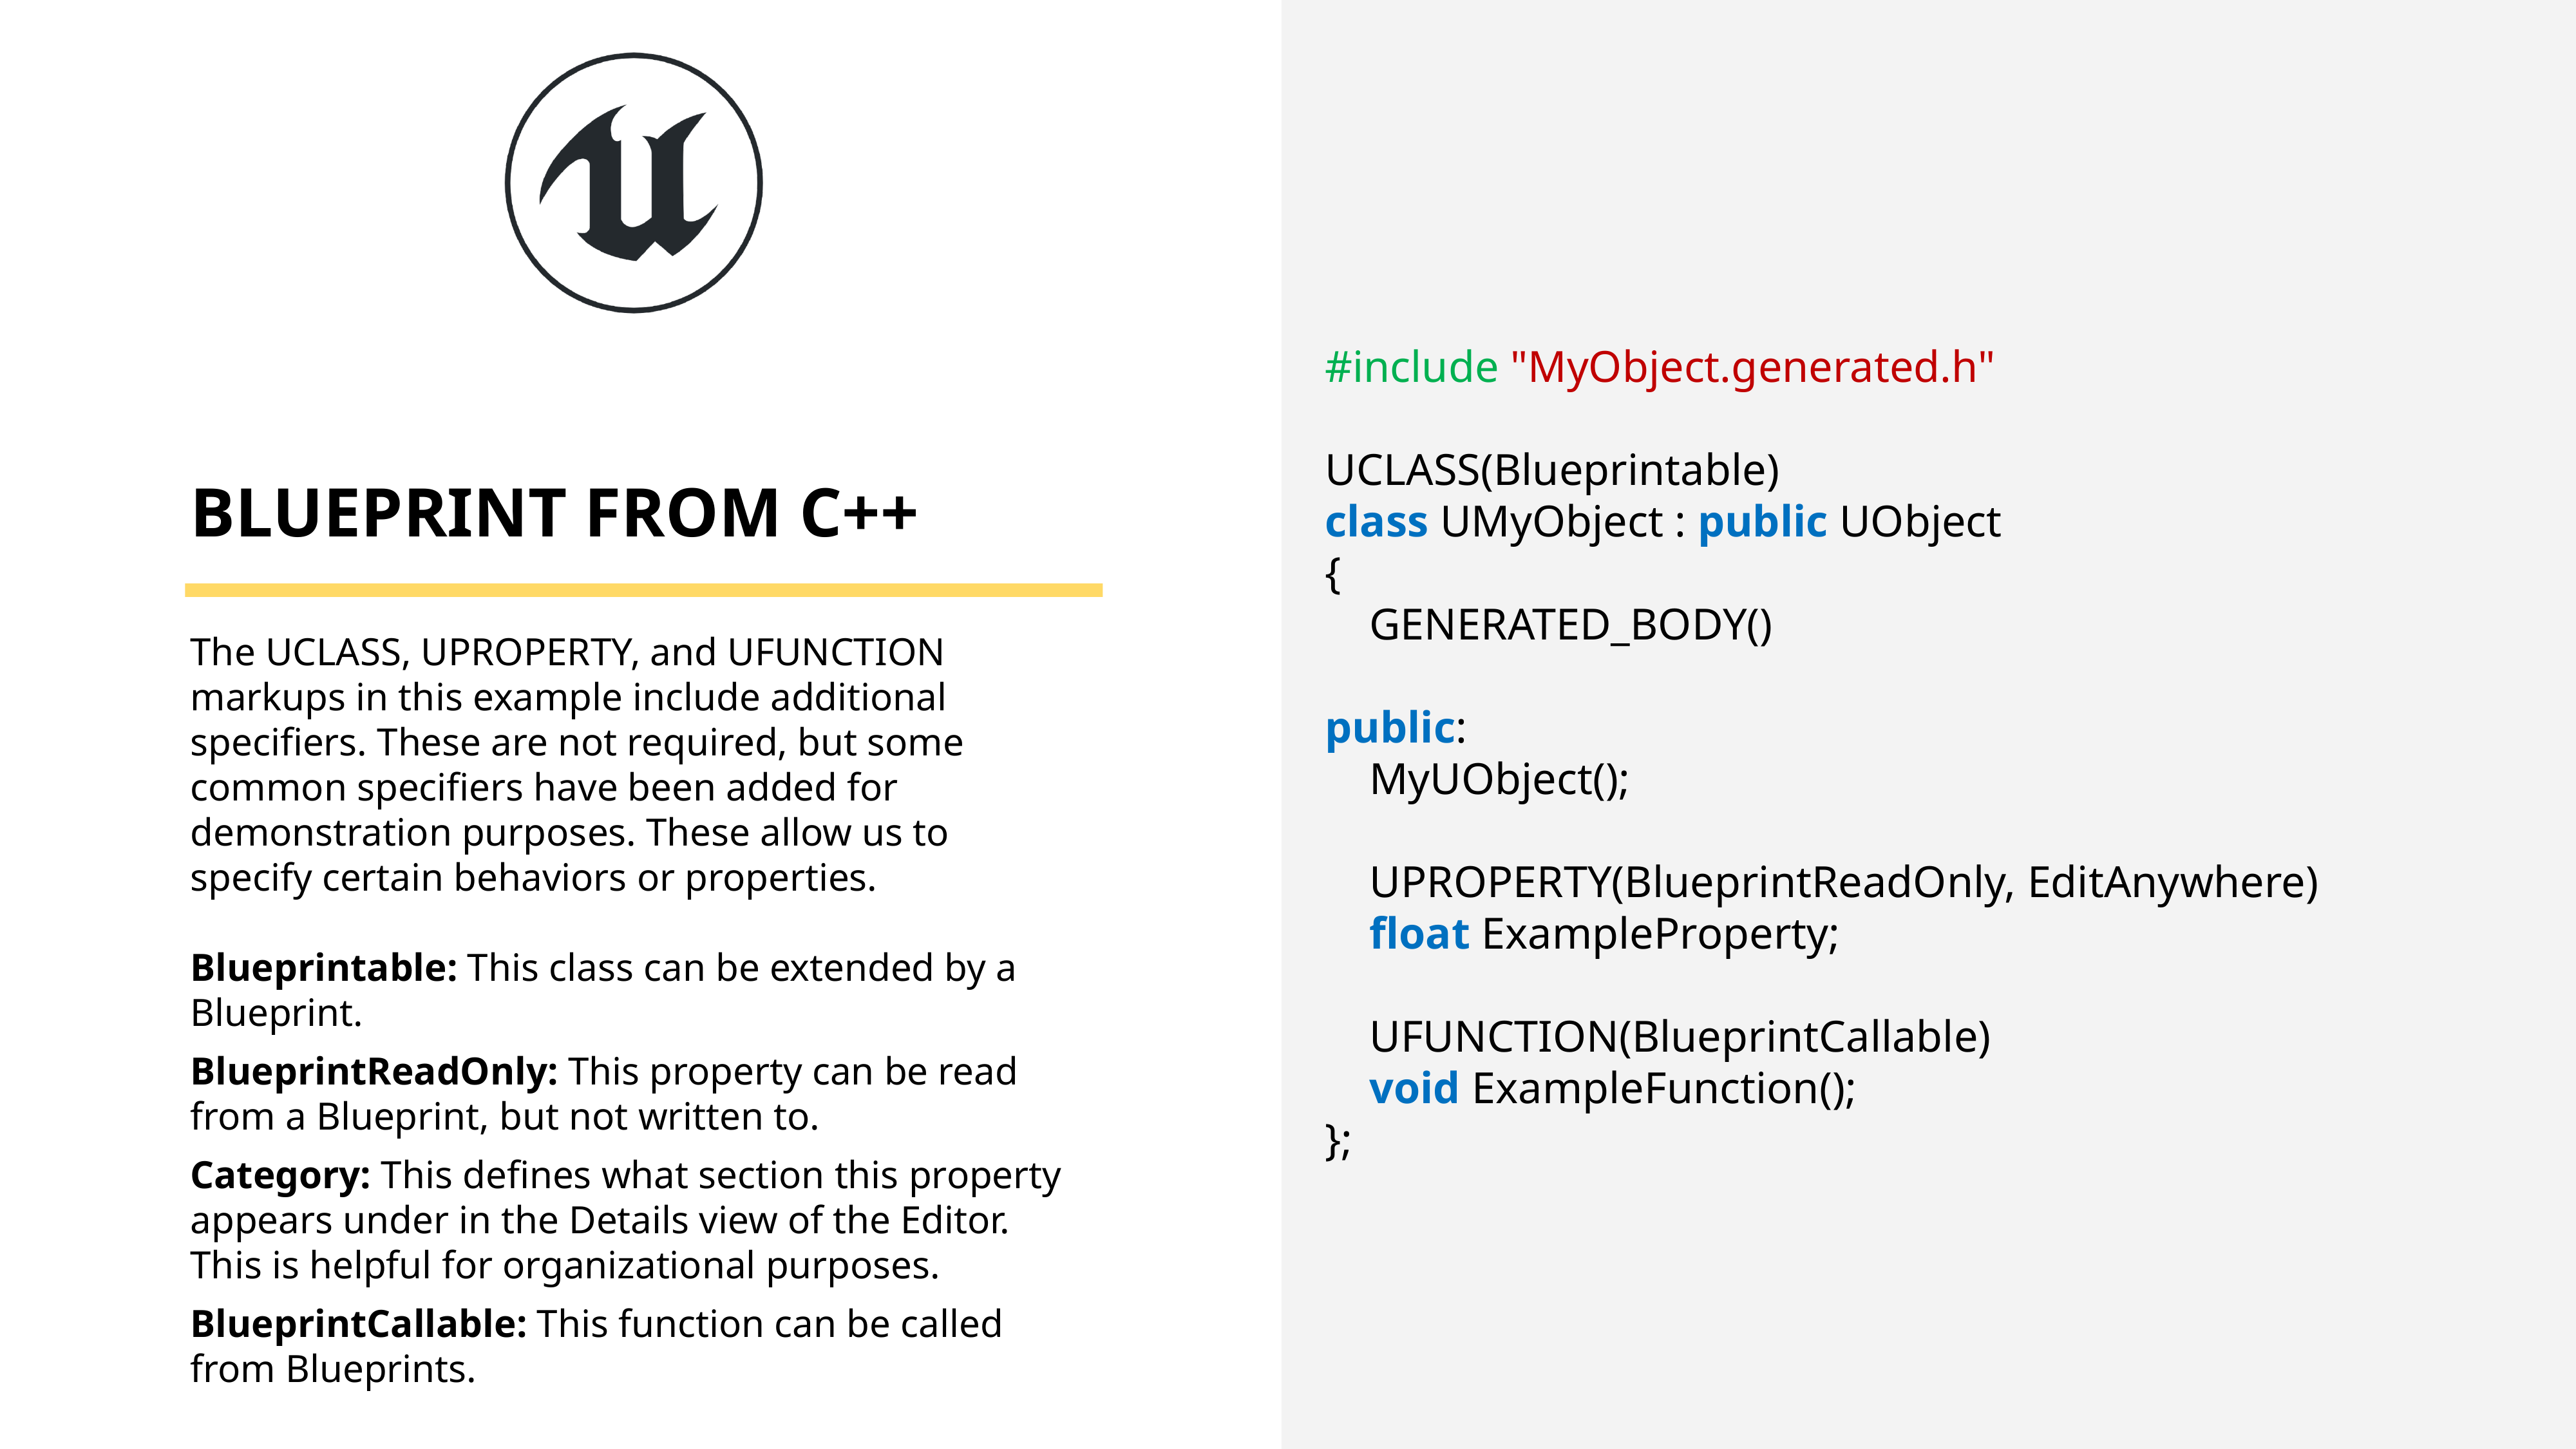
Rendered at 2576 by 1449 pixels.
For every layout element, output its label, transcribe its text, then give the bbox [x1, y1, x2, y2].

text_box #include "MyObject.generated.h" UCLASS(Blueprintable) class UMyObject : public UObject { GENERATED_BODY() public: MyUObject(); UPROPERTY(BlueprintReadOnly, EditAnywhere) float ExampleProperty; UFUNCTION(BlueprintCallable) void ExampleFunction(); }; [1320, 334, 2538, 1169]
text_box [1281, 0, 2576, 1449]
text_box [185, 583, 1103, 597]
text_box BLUEPRINT FROM C++ [185, 464, 1133, 556]
text_box The UCLASS, UPROPERTY, and UFUNCTION markups in this example include additional specifiers. These are not required, but some common specifiers have been added for demonstration purposes. These allow us to specify certain behaviors or properties. Blueprintable: This class can be extended by a Blueprint. BlueprintReadOnly: This property can be read from a Blueprint, but not written to. Category: This defines what section this property appears under in the Details view of the Editor. This is helpful for organizational purposes. BlueprintCallable: This function can be called from Blueprints. [185, 623, 1084, 1395]
picture [495, 42, 773, 327]
